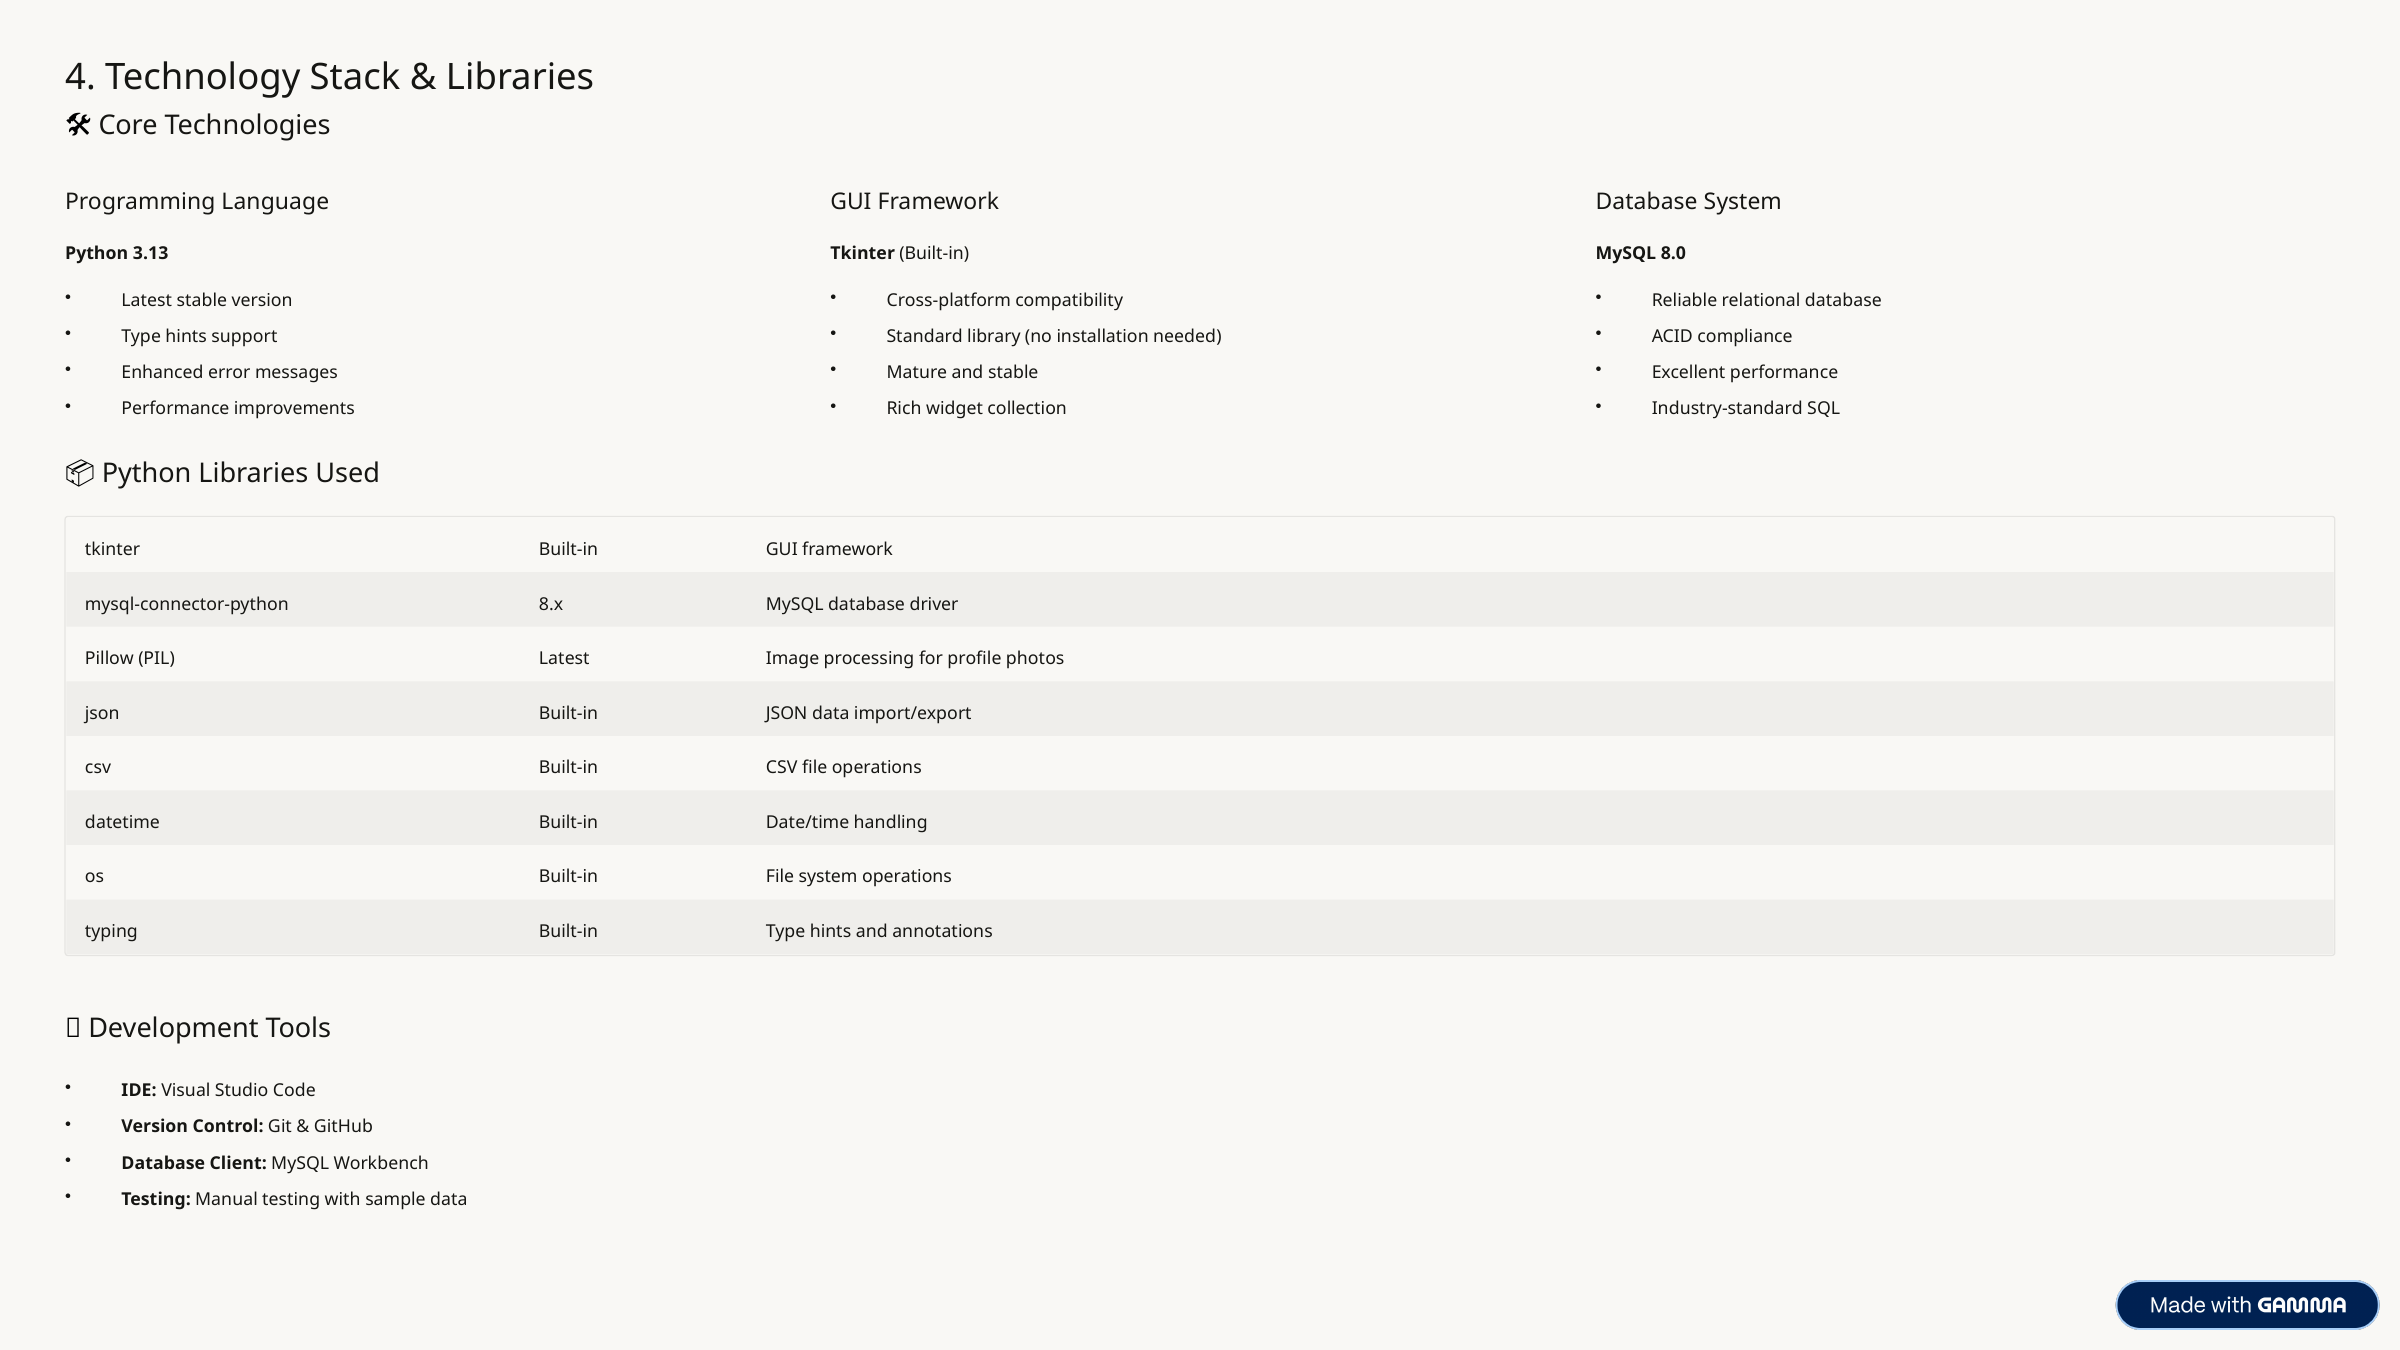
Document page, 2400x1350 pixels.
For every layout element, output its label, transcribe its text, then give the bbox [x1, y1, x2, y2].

text_box Rich widget collection [830, 389, 1549, 420]
text_box Reliable relational database [1595, 280, 2338, 311]
text_box JSON data import/export [765, 693, 2316, 724]
text_box Mature and stable [830, 353, 1549, 383]
text_box csv [84, 748, 501, 778]
text_box 📦 Python Libraries Used [65, 453, 395, 489]
text_box Built-in [538, 802, 728, 833]
text_box Database System [1595, 186, 1829, 216]
text_box Cross-platform compatibility [830, 280, 1549, 311]
text_box Built-in [538, 857, 728, 888]
text_box Type hints support [65, 316, 784, 347]
text_box Built-in [538, 748, 728, 778]
text_box Built-in [538, 693, 728, 724]
text_box [66, 572, 2334, 626]
text_box Industry-standard SQL [1595, 389, 2338, 420]
text_box Programming Language [65, 186, 322, 216]
text_box Image processing for profile photos [765, 639, 2316, 669]
text_box Standard library (no installation needed) [830, 316, 1549, 347]
text_box json [84, 693, 501, 724]
text_box [66, 626, 2334, 681]
text_box Built-in [538, 911, 728, 942]
text_box MySQL 8.0 [1595, 234, 2338, 264]
text_box [66, 735, 2334, 790]
text_box [66, 681, 2334, 735]
picture [2106, 1271, 2389, 1339]
text_box [66, 844, 2334, 899]
text_box tkinter [84, 529, 501, 560]
text_box typing [84, 911, 501, 942]
text_box 🛠️ Core Technologies [65, 105, 349, 140]
text_box [66, 790, 2334, 844]
text_box 4. Technology Stack & Libraries [65, 51, 613, 98]
text_box Performance improvements [65, 389, 784, 420]
text_box datetime [84, 802, 501, 833]
text_box Version Control: Git & GitHub [65, 1107, 2335, 1137]
text_box 🔧 Development Tools [65, 1008, 358, 1044]
text_box GUI Framework [830, 186, 1063, 216]
text_box IDE: Visual Studio Code [65, 1071, 2335, 1101]
text_box Python 3.13 [65, 234, 784, 264]
text_box Tkinter (Built-in) [830, 234, 1549, 264]
text_box mysql-connector-python [84, 584, 501, 615]
text_box File system operations [765, 857, 2316, 888]
text_box Latest [538, 639, 728, 669]
text_box Type hints and annotations [765, 911, 2316, 942]
text_box [66, 899, 2334, 955]
text_box Latest stable version [65, 280, 784, 311]
text_box ACID compliance [1595, 316, 2338, 347]
text_box Pillow (PIL) [84, 639, 501, 669]
text_box Excellent performance [1595, 353, 2338, 383]
text_box MySQL database driver [765, 584, 2316, 615]
text_box Date/time handling [765, 802, 2316, 833]
text_box GUI framework [765, 529, 2316, 560]
text_box Database Client: MySQL Workbench [65, 1143, 2335, 1174]
text_box Built-in [538, 529, 728, 560]
text_box Testing: Manual testing with sample data [65, 1179, 2335, 1210]
text_box Enhanced error messages [65, 353, 784, 383]
text_box os [84, 857, 501, 888]
text_box [66, 517, 2334, 572]
text_box 8.x [538, 584, 728, 615]
text_box CSV file operations [765, 748, 2316, 778]
